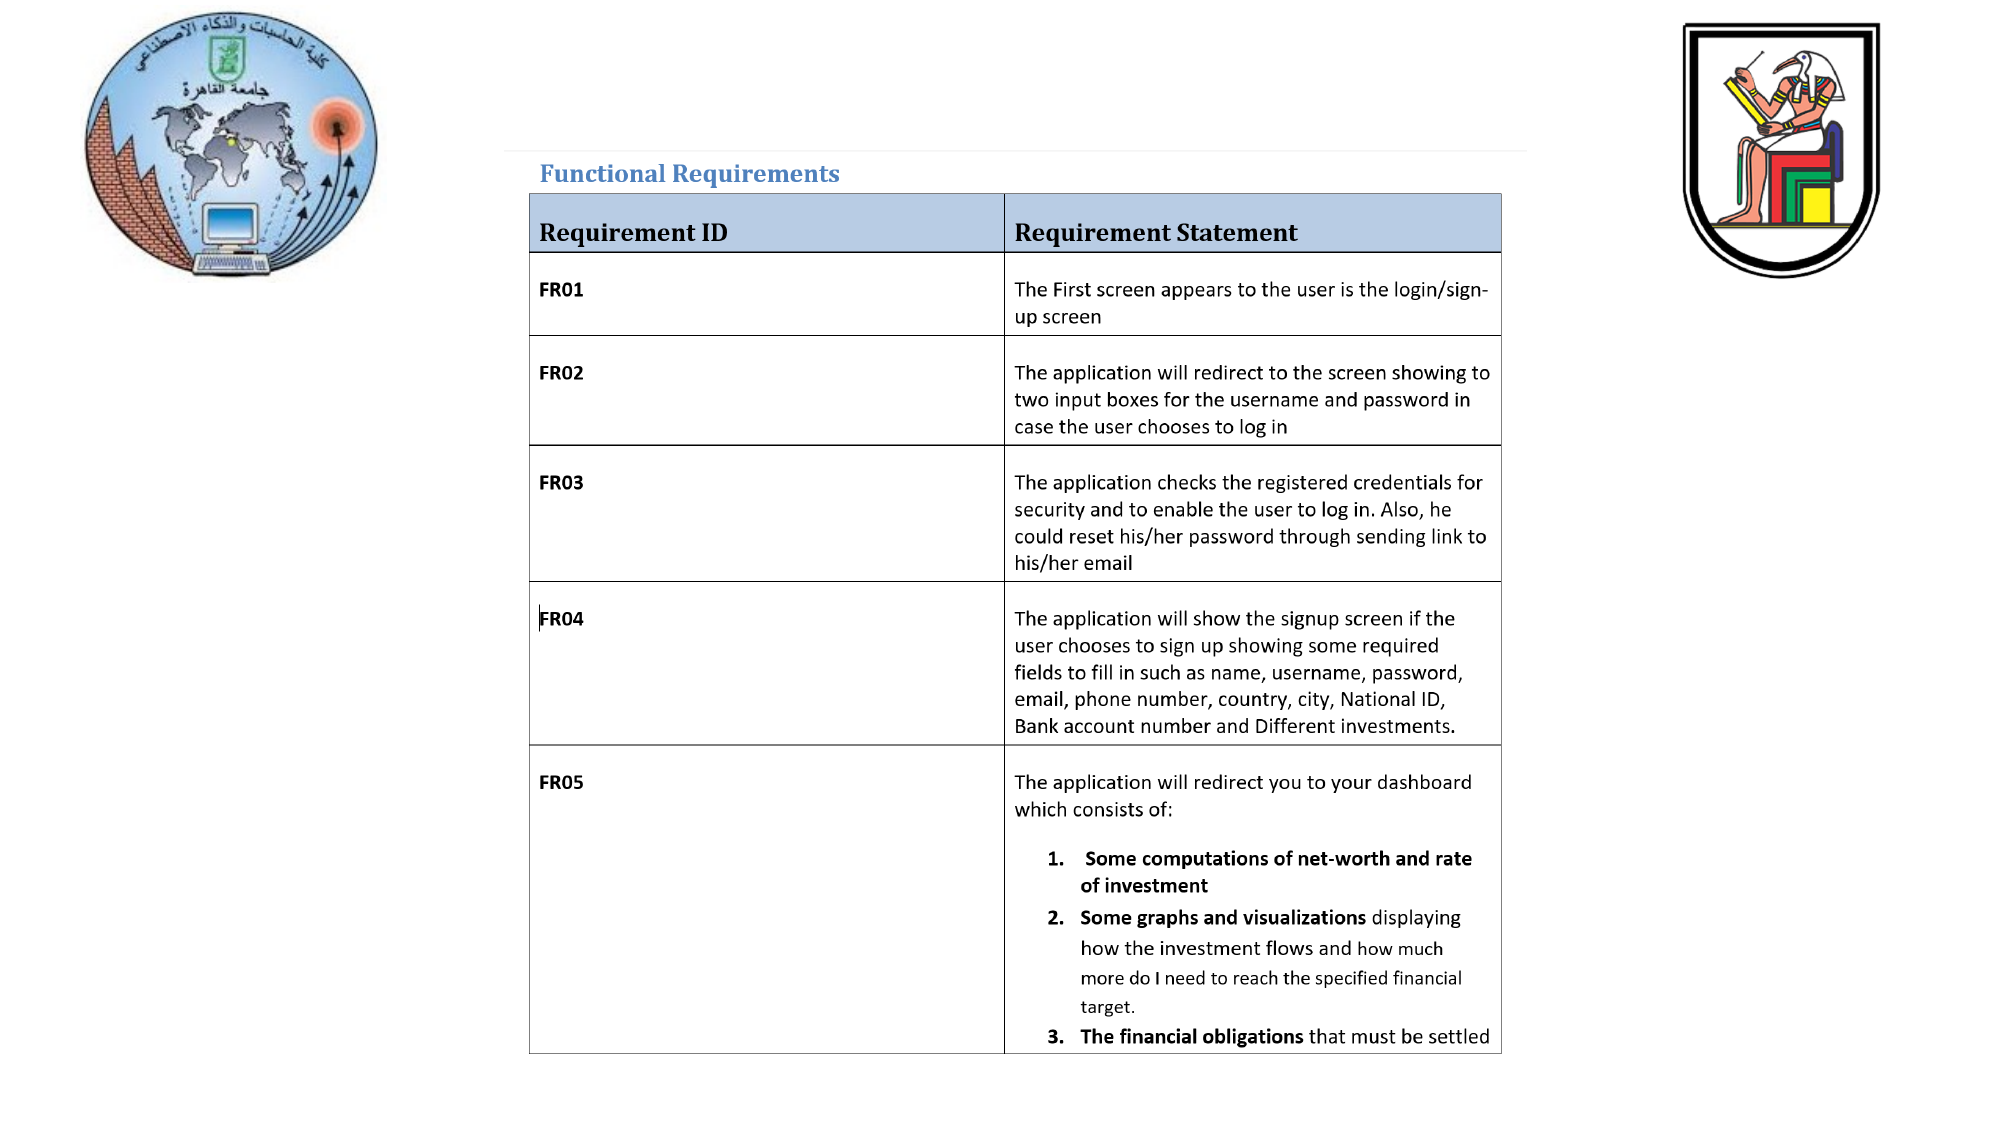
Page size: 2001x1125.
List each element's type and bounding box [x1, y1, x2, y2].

picture [503, 150, 1527, 1064]
picture [79, 5, 388, 283]
picture [1559, 0, 2000, 331]
